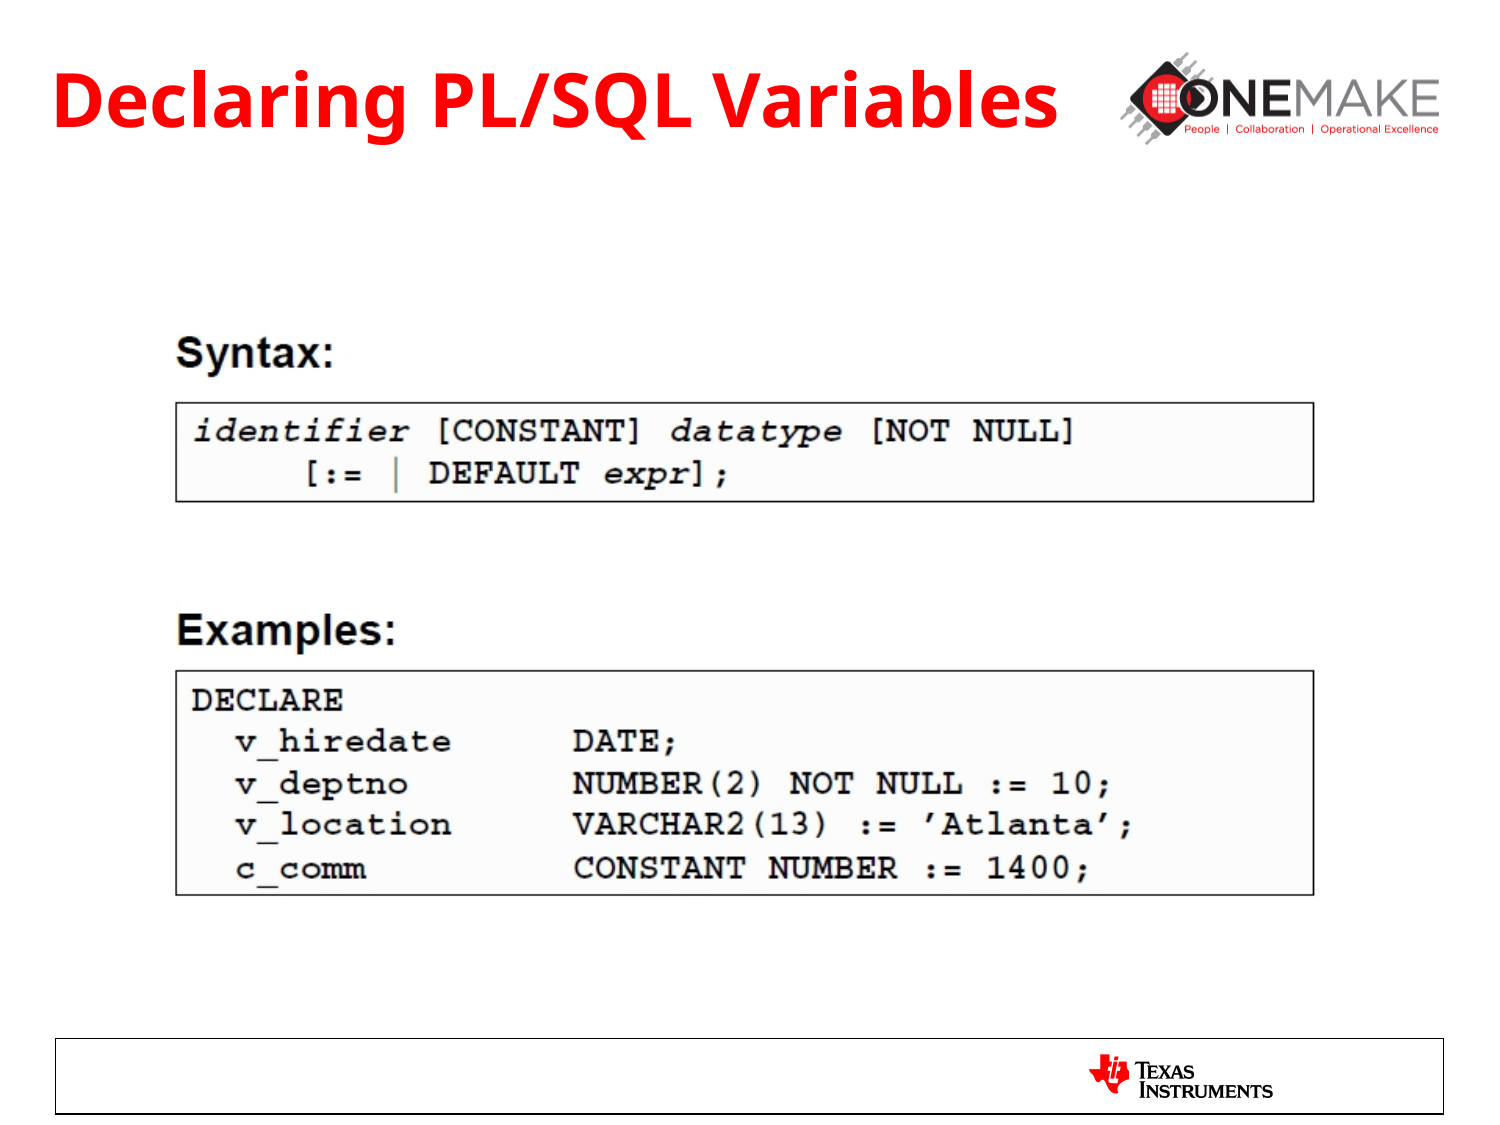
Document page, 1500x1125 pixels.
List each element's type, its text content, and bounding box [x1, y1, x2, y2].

title Declaring PL/SQL Variables [35, 45, 1102, 233]
picture [1120, 52, 1439, 145]
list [149, 324, 1349, 918]
picture [1087, 1052, 1274, 1099]
